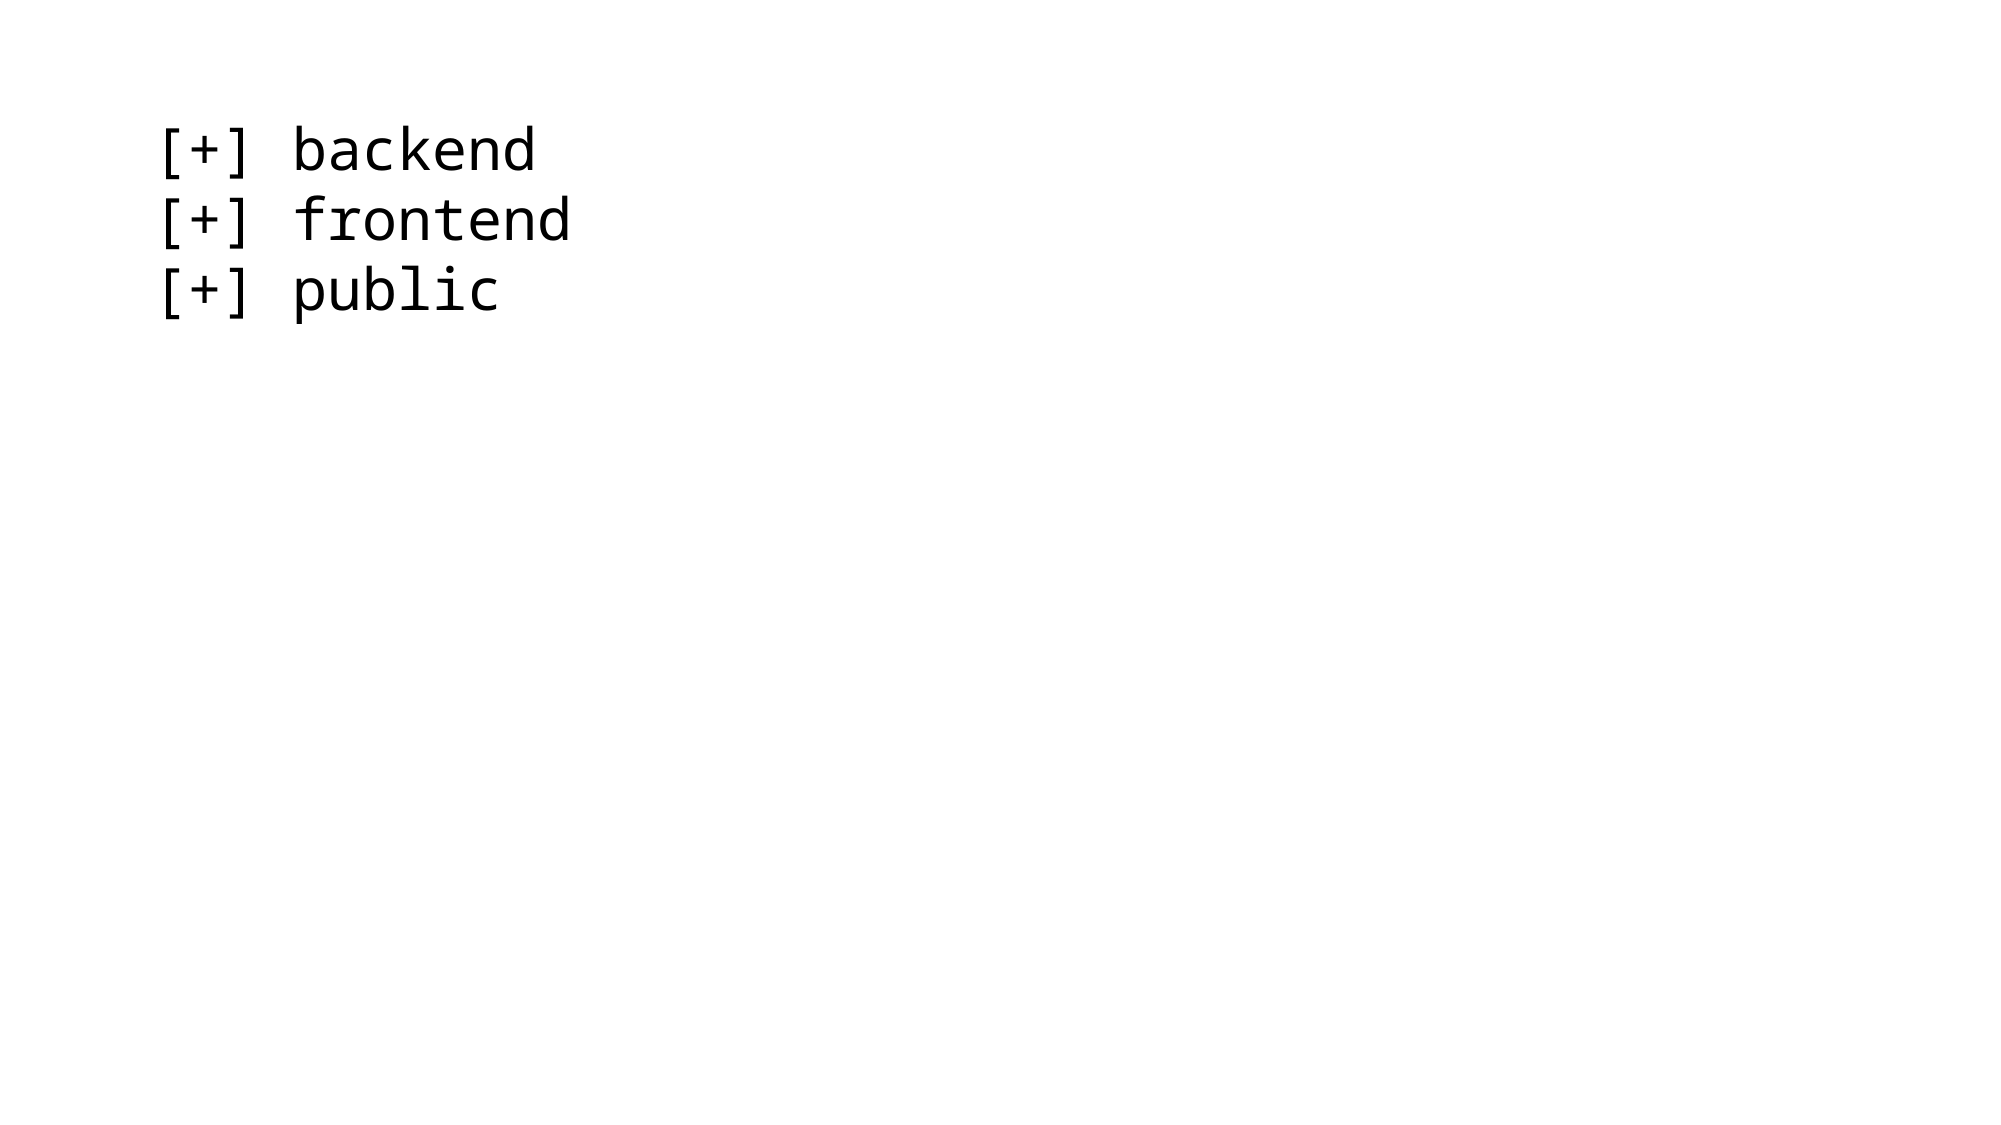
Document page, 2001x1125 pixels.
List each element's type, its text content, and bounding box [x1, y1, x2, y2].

list [+] backend [+] frontend [+] public [137, 104, 1863, 1014]
